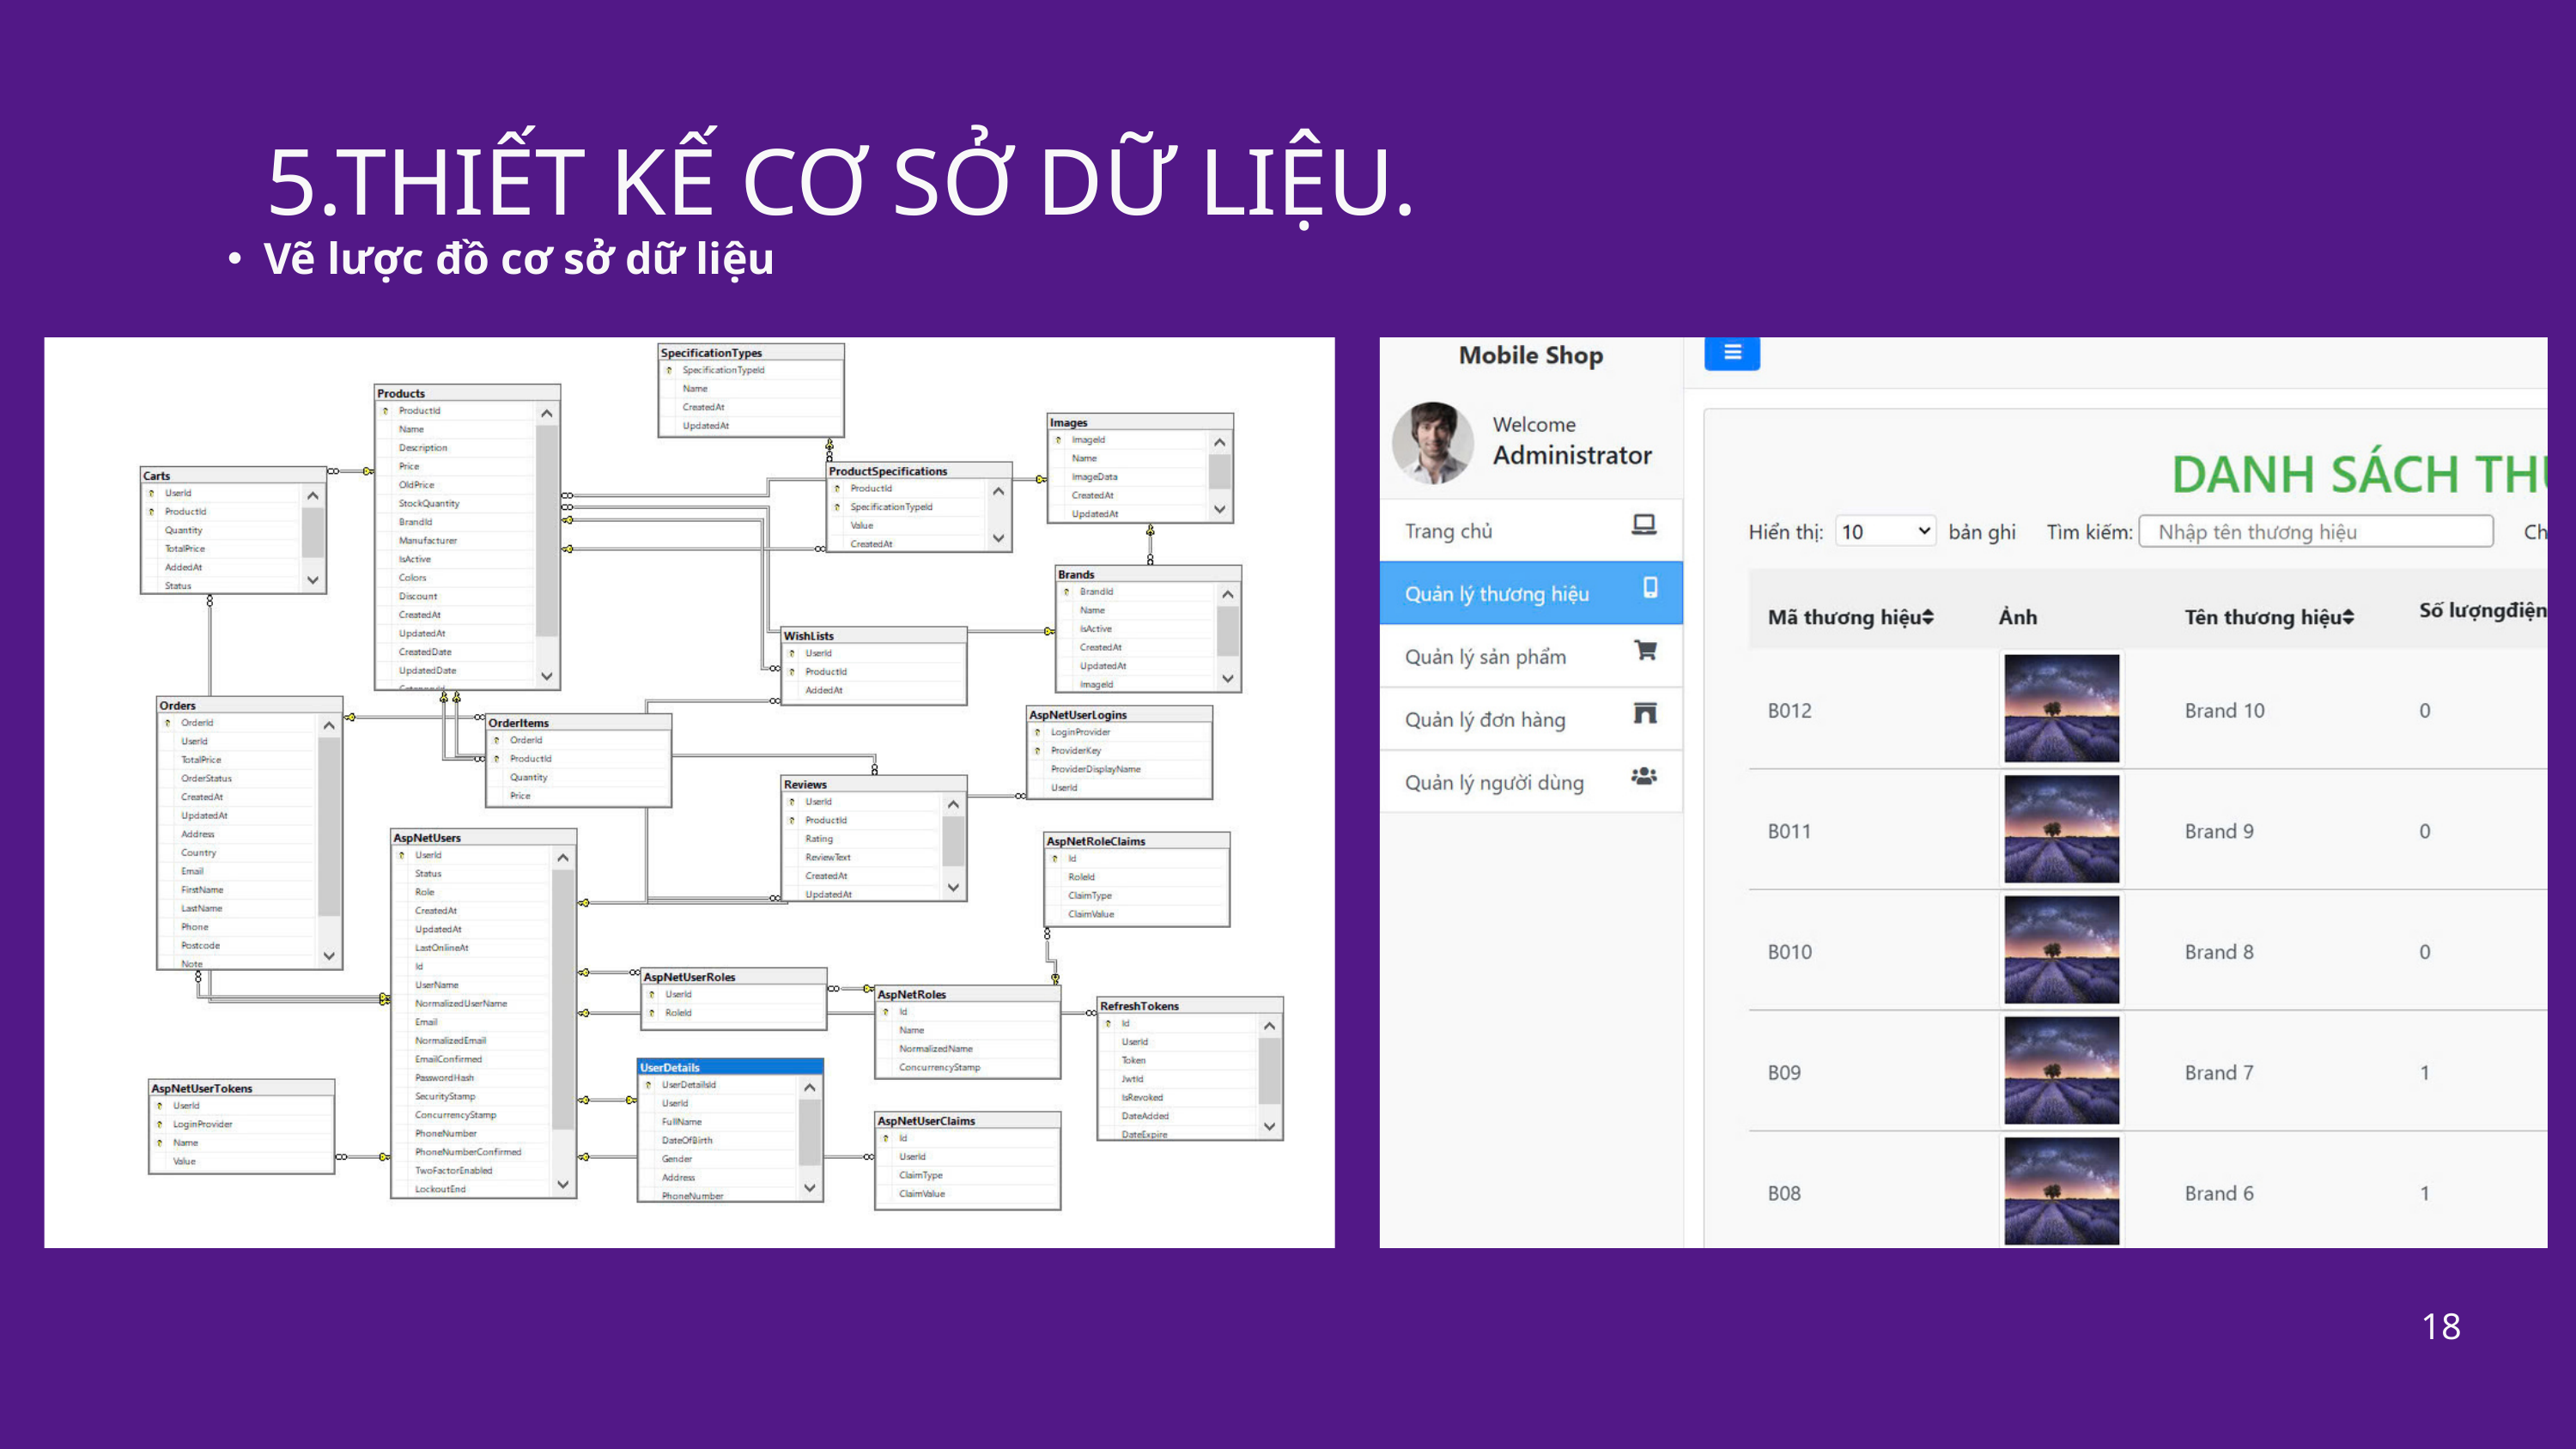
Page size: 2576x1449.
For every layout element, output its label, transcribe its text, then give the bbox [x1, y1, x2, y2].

text_box 5.THIẾT KẾ CƠ SỞ DỮ LIỆU. [191, 106, 1493, 233]
text_box Vẽ lược đồ cơ sở dữ liệu [191, 233, 960, 343]
text_box [1379, 337, 2549, 1248]
text_box 18 [2421, 1296, 2463, 1348]
text_box [44, 337, 1335, 1248]
